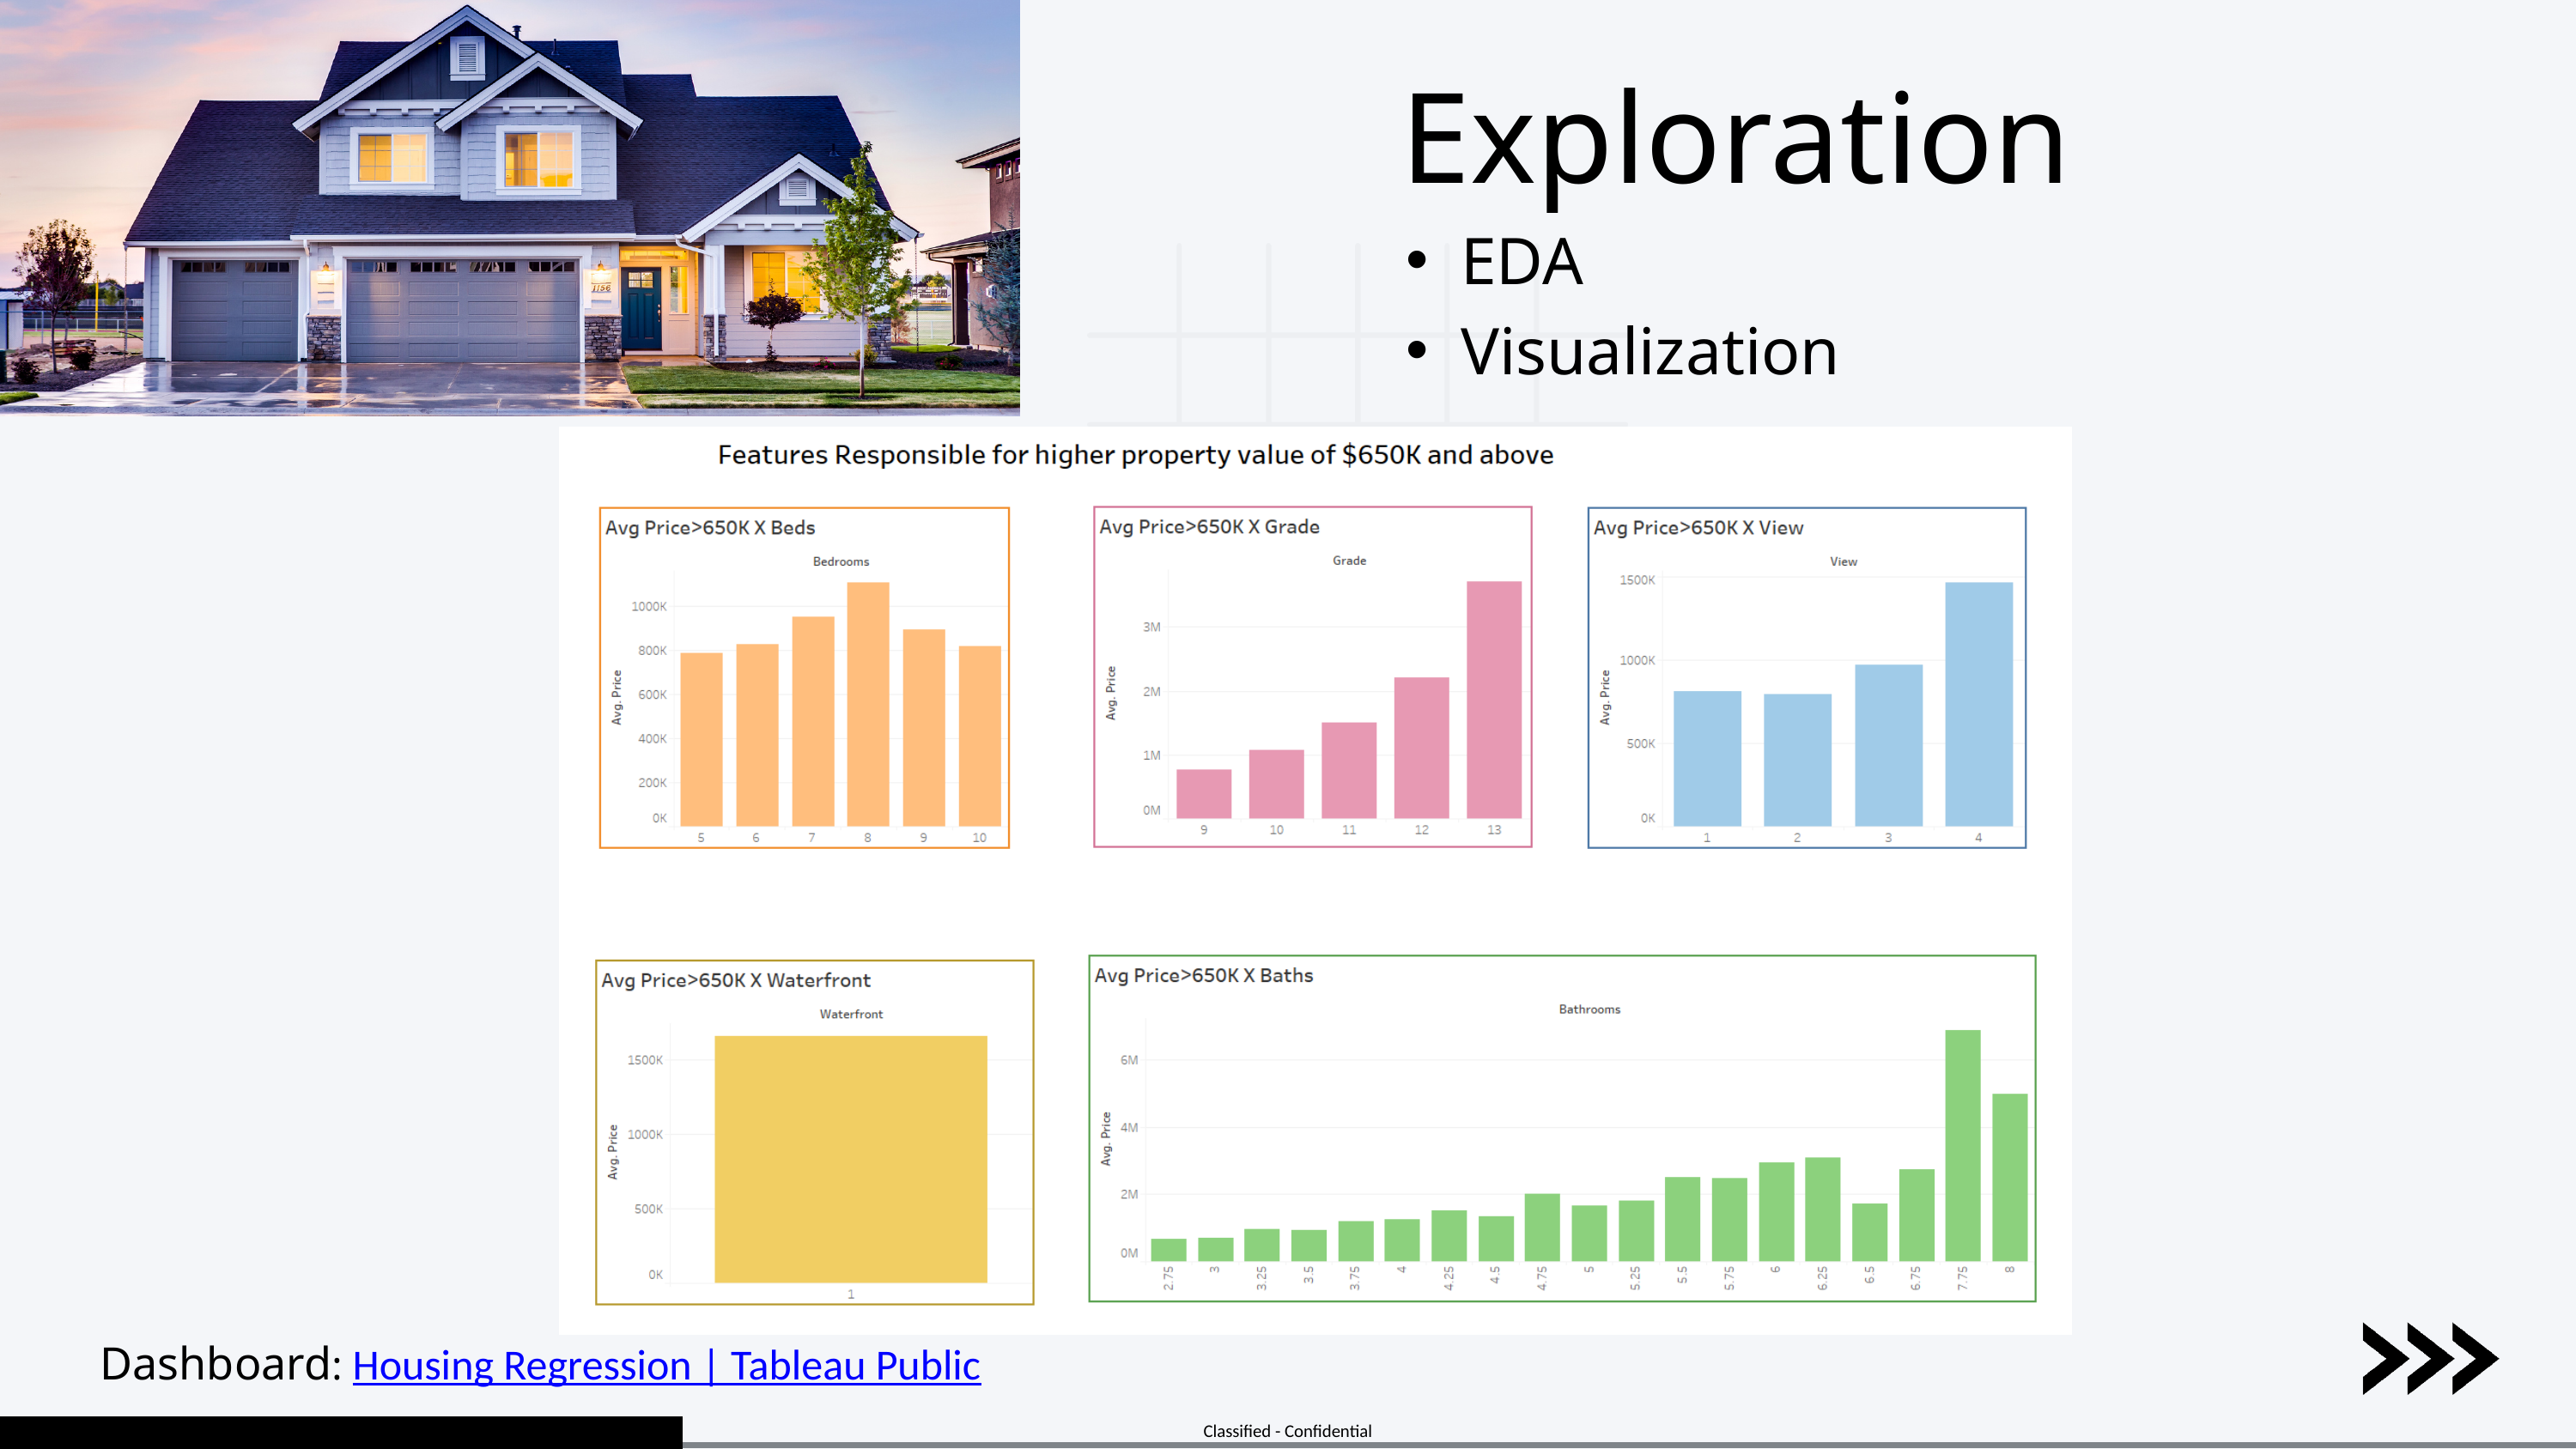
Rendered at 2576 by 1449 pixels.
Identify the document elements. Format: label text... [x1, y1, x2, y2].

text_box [0, 0, 1021, 416]
text_box Dashboard: Housing Regression | Tableau Public [87, 1329, 994, 1396]
picture [559, 243, 2072, 1336]
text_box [0, 1416, 683, 1449]
picture [2362, 1322, 2500, 1395]
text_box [1234, 305, 2276, 837]
text_box Exploration [1400, 33, 2432, 209]
text_box EDA Visualization [1338, 200, 1854, 304]
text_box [683, 1441, 2576, 1449]
